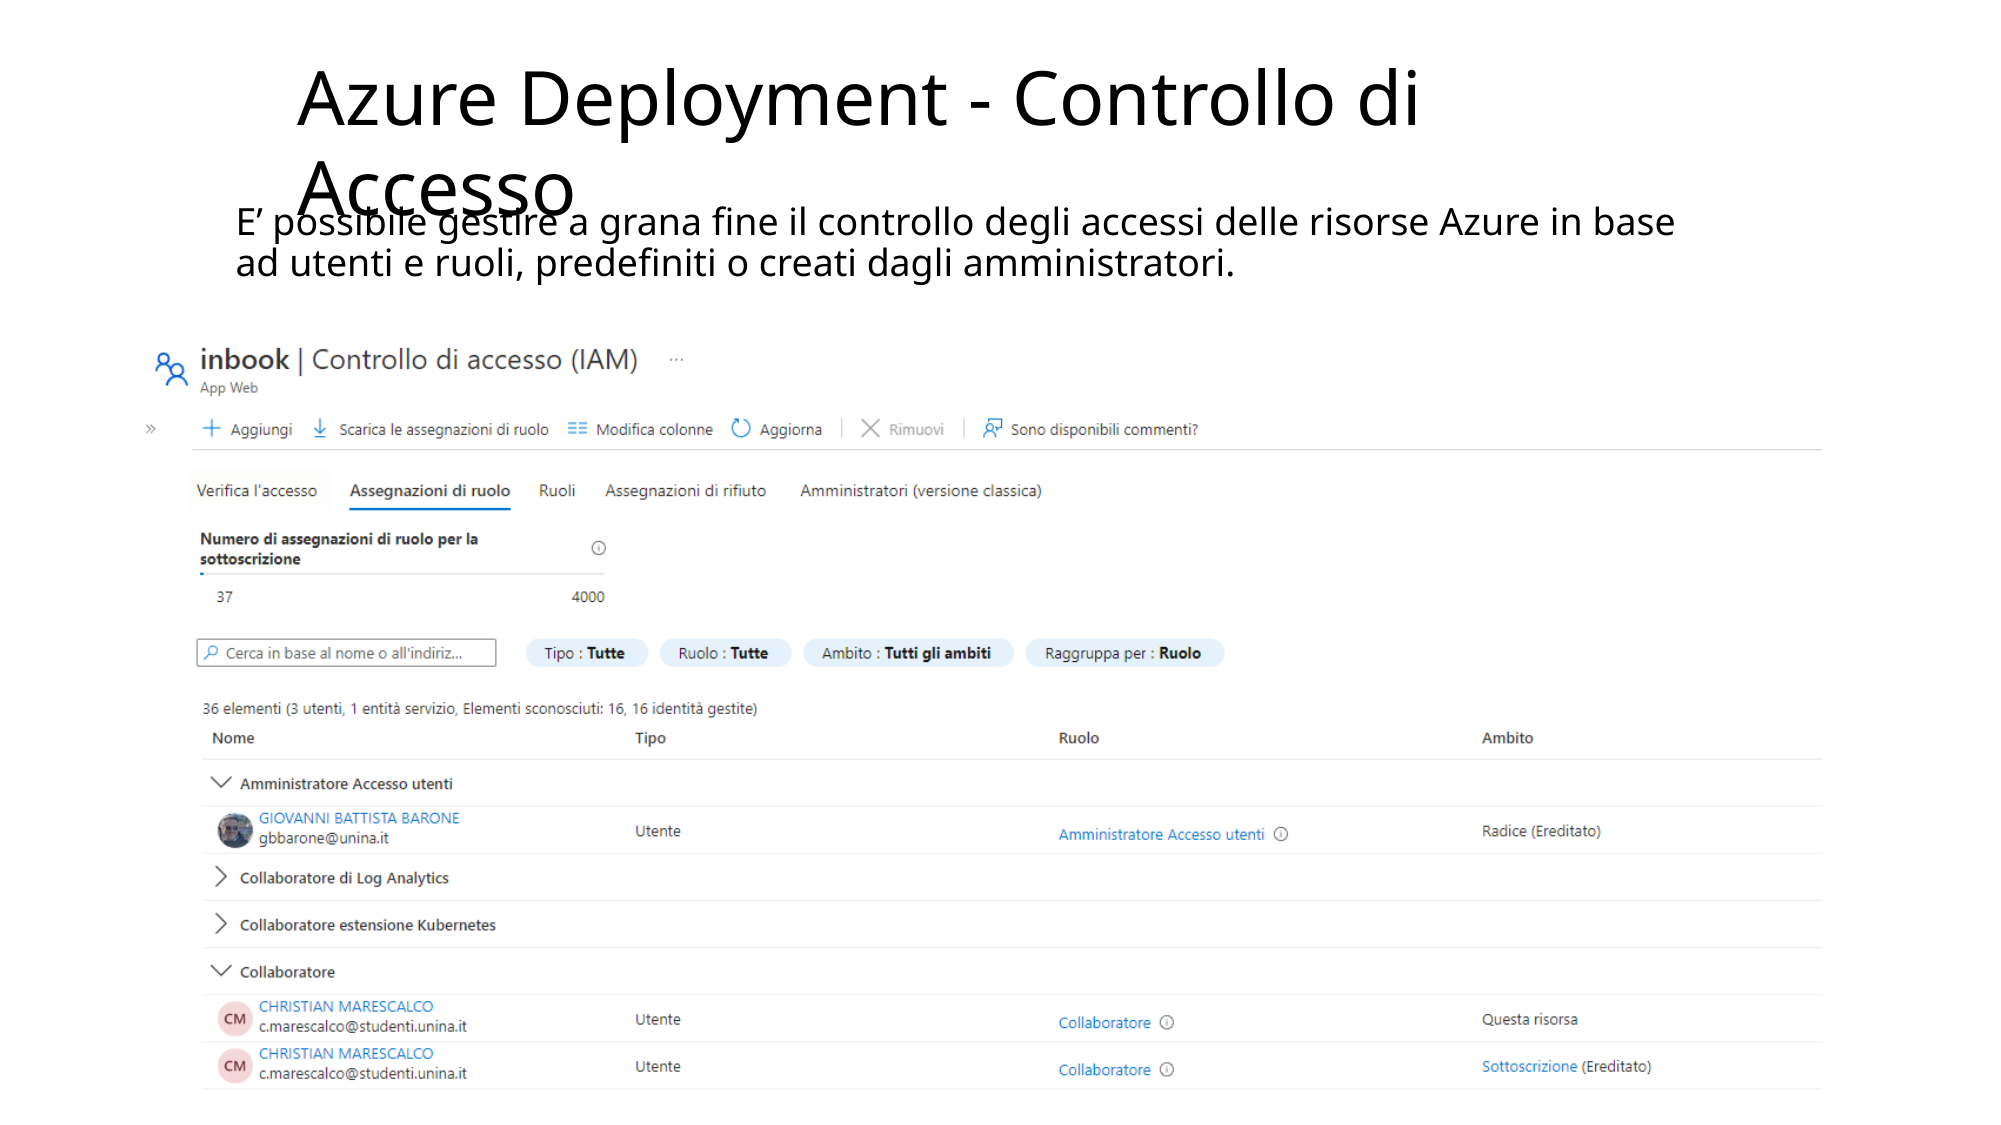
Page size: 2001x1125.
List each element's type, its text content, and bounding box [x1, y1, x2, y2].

text_box Azure Deployment - Controllo di Accesso [282, 42, 1675, 151]
picture [139, 335, 1823, 1094]
text_box E’ possibile gestire a grana fine il controllo degli accessi delle risorse Azure in base ad utenti e ruoli, predefiniti o creati dagli amministratori. [220, 151, 1718, 335]
